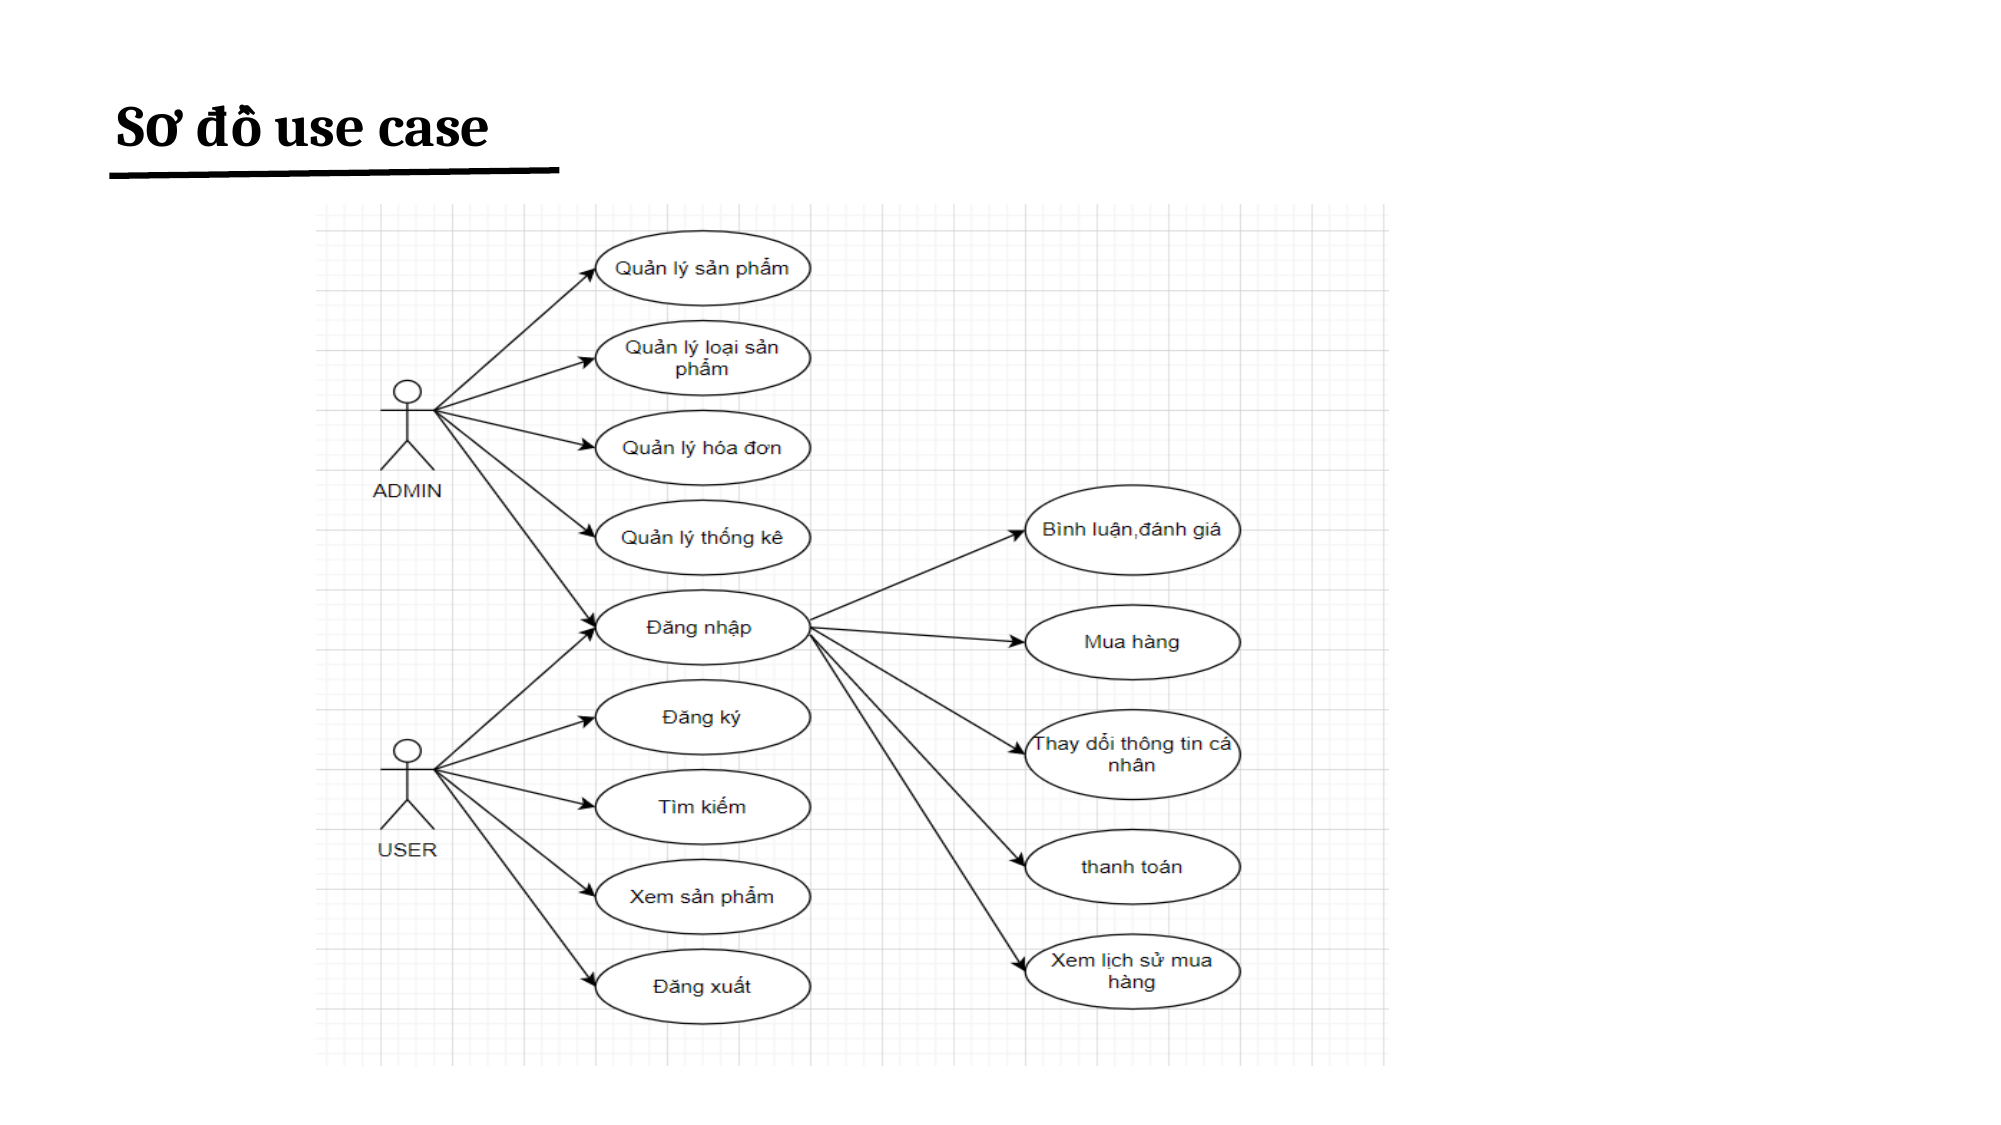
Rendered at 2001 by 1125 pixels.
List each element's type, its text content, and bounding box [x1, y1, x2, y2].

picture [316, 204, 1389, 1066]
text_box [109, 170, 560, 176]
text_box Sơ đồ use case [102, 81, 507, 166]
